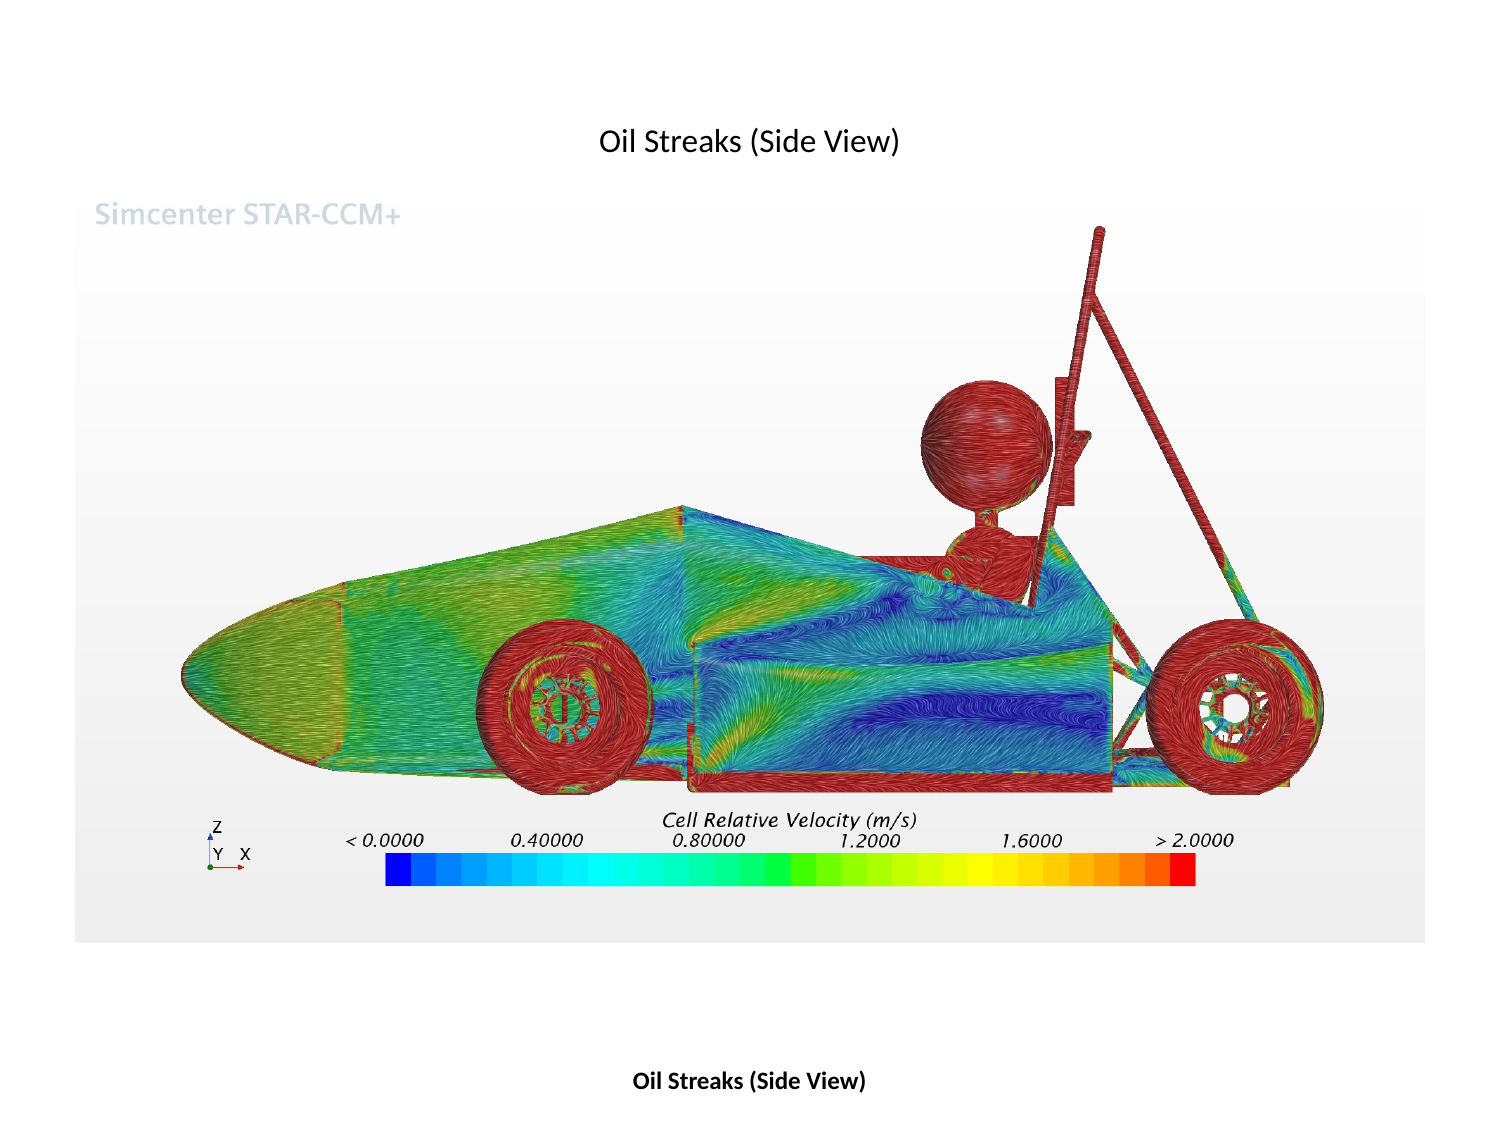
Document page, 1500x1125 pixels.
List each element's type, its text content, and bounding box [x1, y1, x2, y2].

text_box Oil Streaks (Side View) [618, 1012, 882, 1103]
picture [74, 182, 1426, 943]
title Oil Streaks (Side View) [75, 45, 1425, 182]
